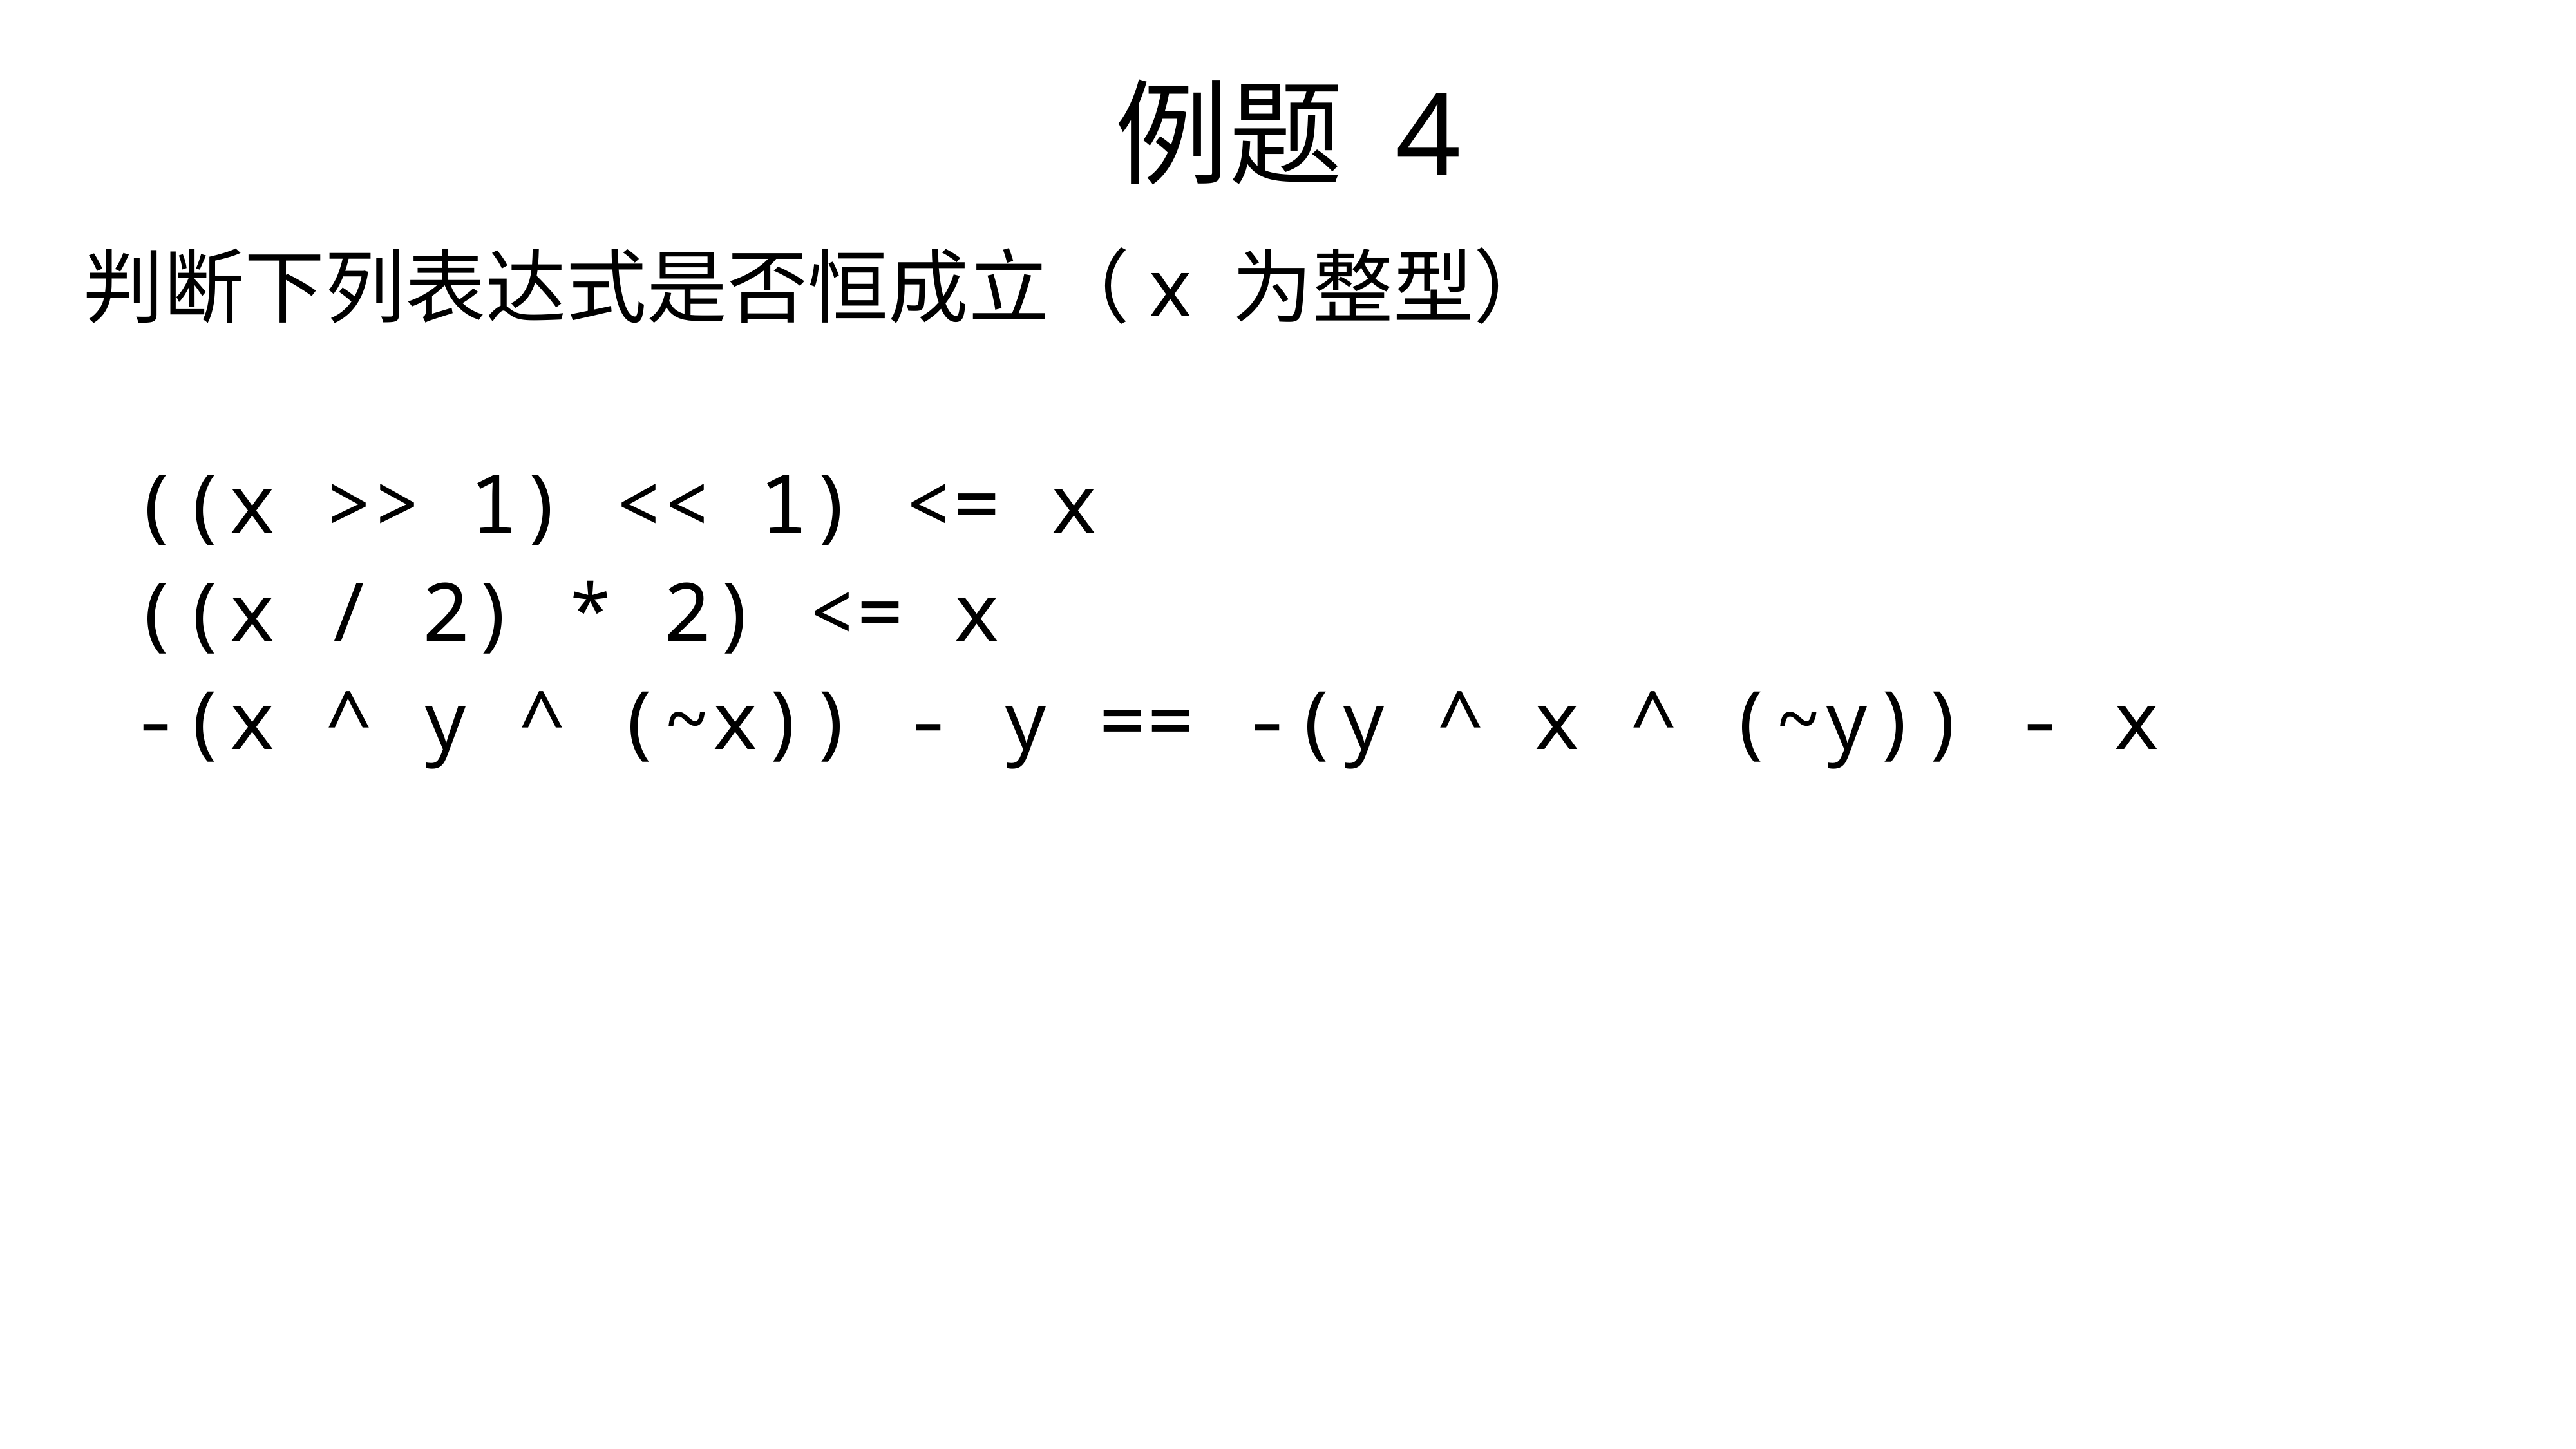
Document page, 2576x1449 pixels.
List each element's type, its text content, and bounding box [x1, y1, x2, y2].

text_box 判断下列表达式是否恒成立（x 为整型） ((x >> 1) << 1) <= x ((x / 2) * 2) <= x -(x ^ y ^ (~x)) - y == -(y ^ x ^ (~y)) - x [78, 288, 2166, 761]
text_box 例题 4 [1109, 56, 1466, 204]
